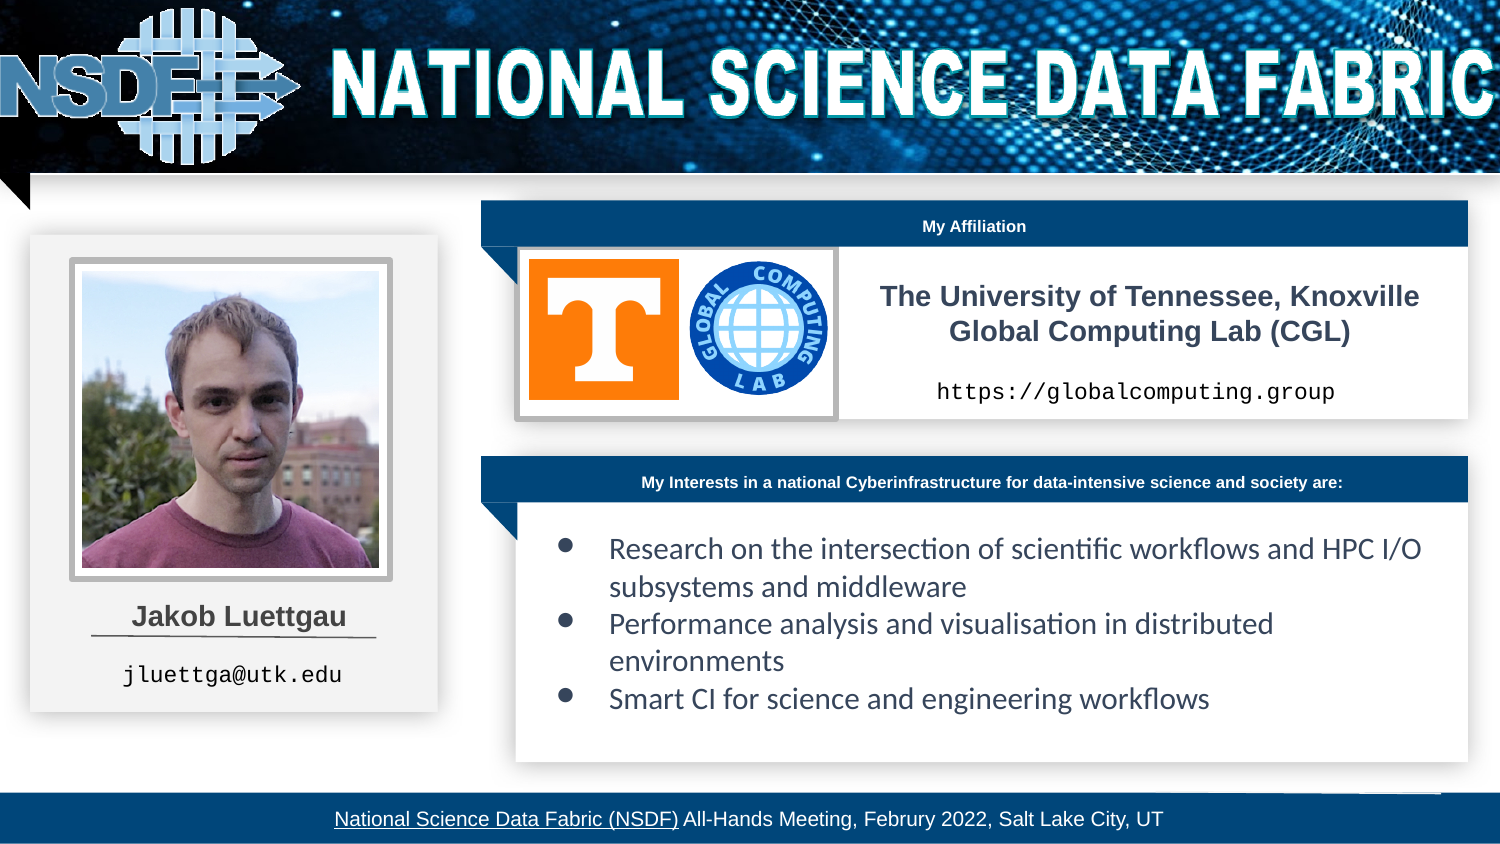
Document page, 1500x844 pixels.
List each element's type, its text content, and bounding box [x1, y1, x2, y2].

text_box Jakob Luettgau jluettga@utk.edu [41, 581, 437, 634]
picture [81, 271, 379, 569]
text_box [528, 251, 842, 408]
text_box The University of Tennessee, Knoxville Global Computing Lab (CGL) https://globalcomputing.group [836, 256, 1465, 418]
picture [0, 0, 1500, 208]
text_box Research on the intersection of scientific workflows and HPC I/O subsystems and middleware Performance analysis and visualisation in distributed environments Smart CI for science and engineering workflows [519, 513, 1465, 758]
